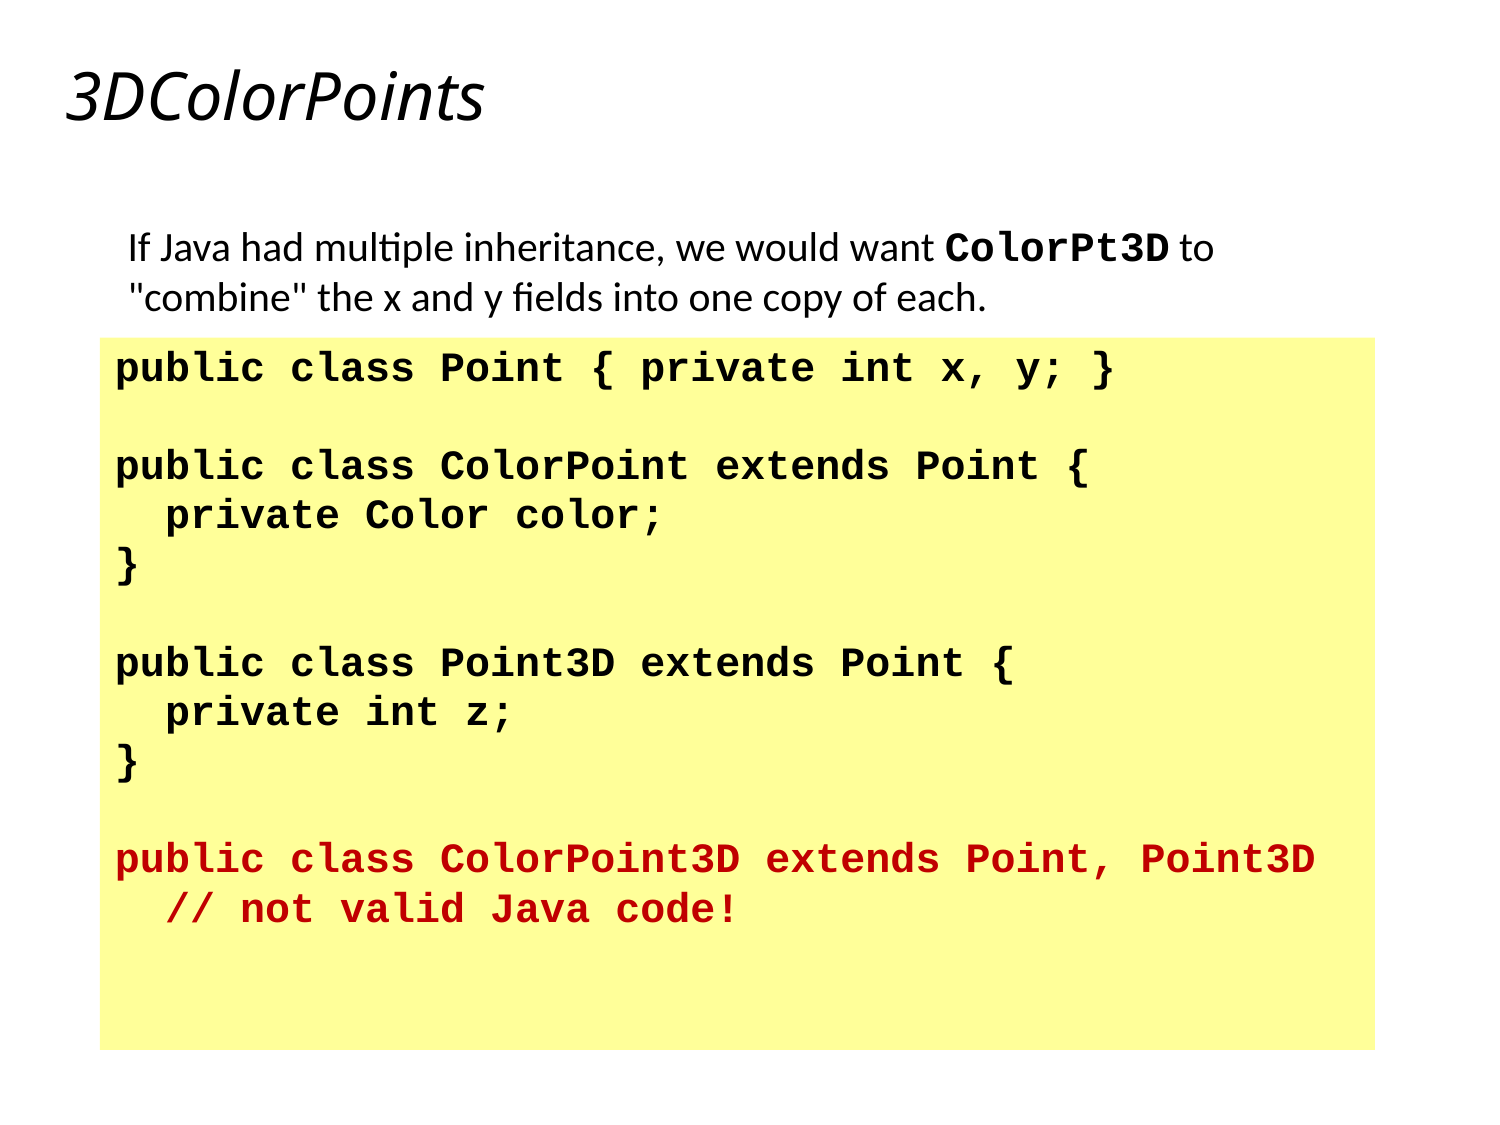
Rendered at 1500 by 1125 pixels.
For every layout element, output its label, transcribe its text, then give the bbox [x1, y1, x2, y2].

text_box public class Point { private int x, y; } public class ColorPoint extends Point { private Color color; } public class Point3D extends Point { private int z; } public class ColorPoint3D extends Point, Point3D // not valid Java code! [99, 337, 1375, 1050]
list If Java had multiple inheritance, we would want ColorPt3D to "combine" the x and y fields into one copy of each. [112, 212, 1388, 388]
title 3DColorPoints [49, 49, 1451, 138]
